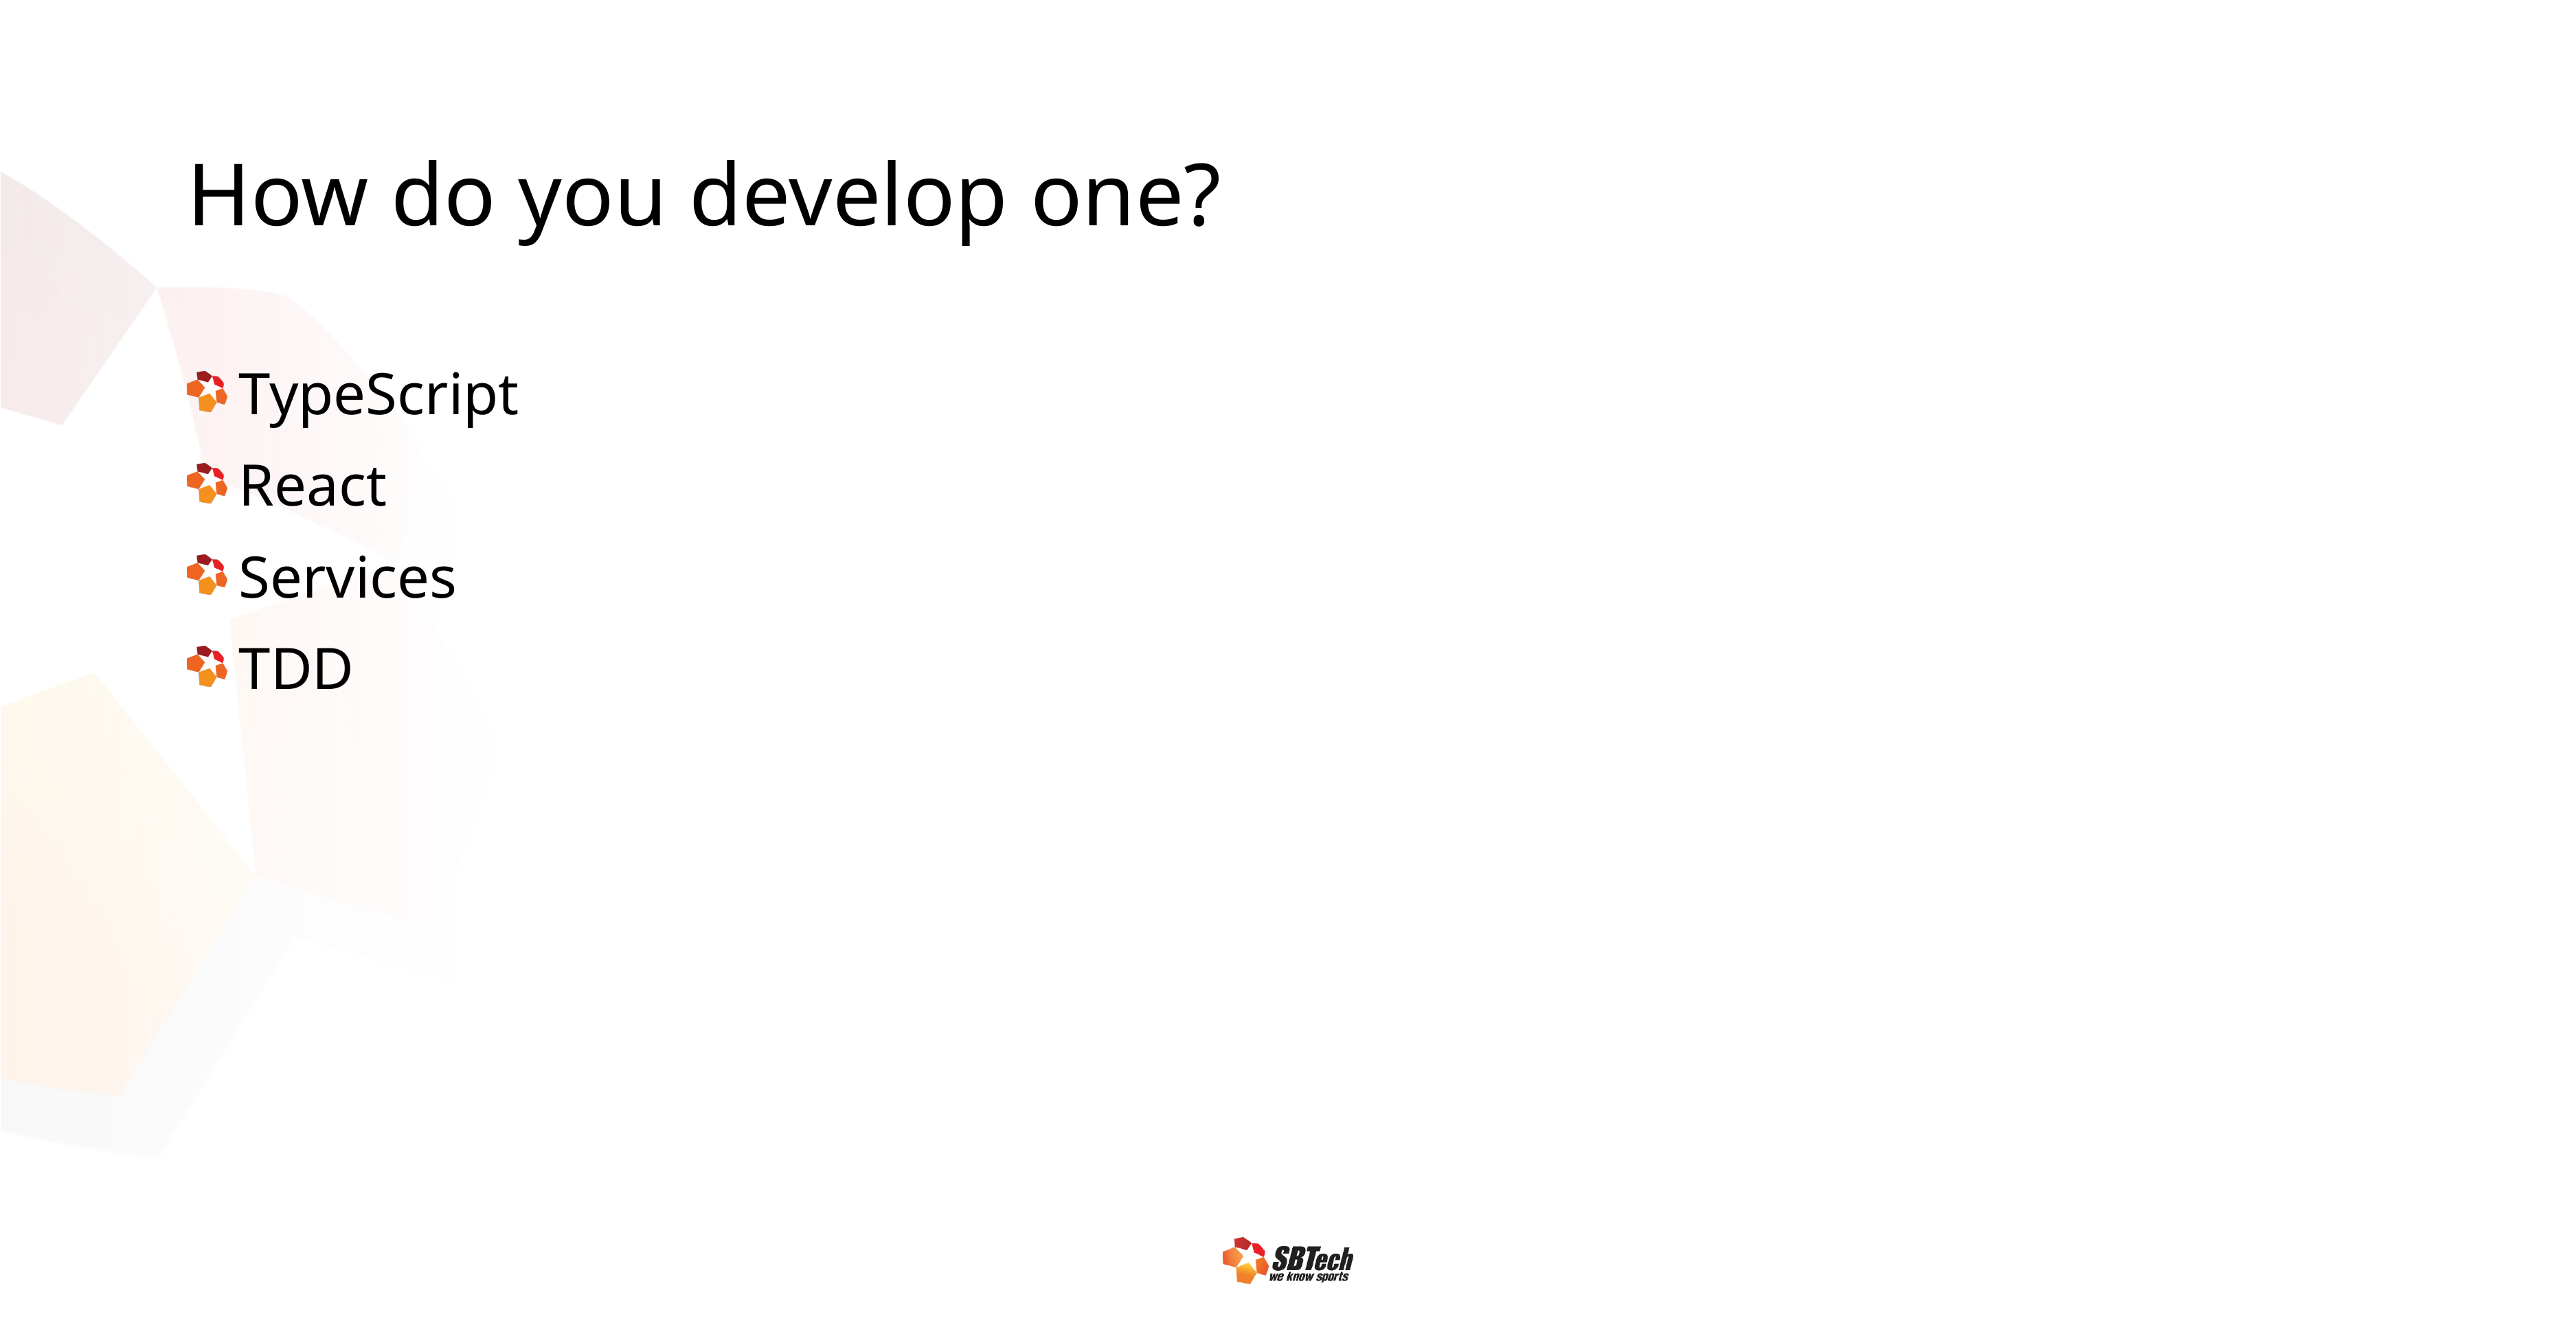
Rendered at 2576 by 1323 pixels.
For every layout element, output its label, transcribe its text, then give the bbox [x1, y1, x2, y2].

list TypeScript React Services TDD [177, 352, 2399, 1191]
picture [1223, 1237, 1353, 1284]
picture [187, 554, 227, 595]
picture [187, 463, 227, 504]
picture [187, 371, 227, 412]
picture [187, 646, 227, 687]
title How do you develop one? [177, 70, 2399, 326]
